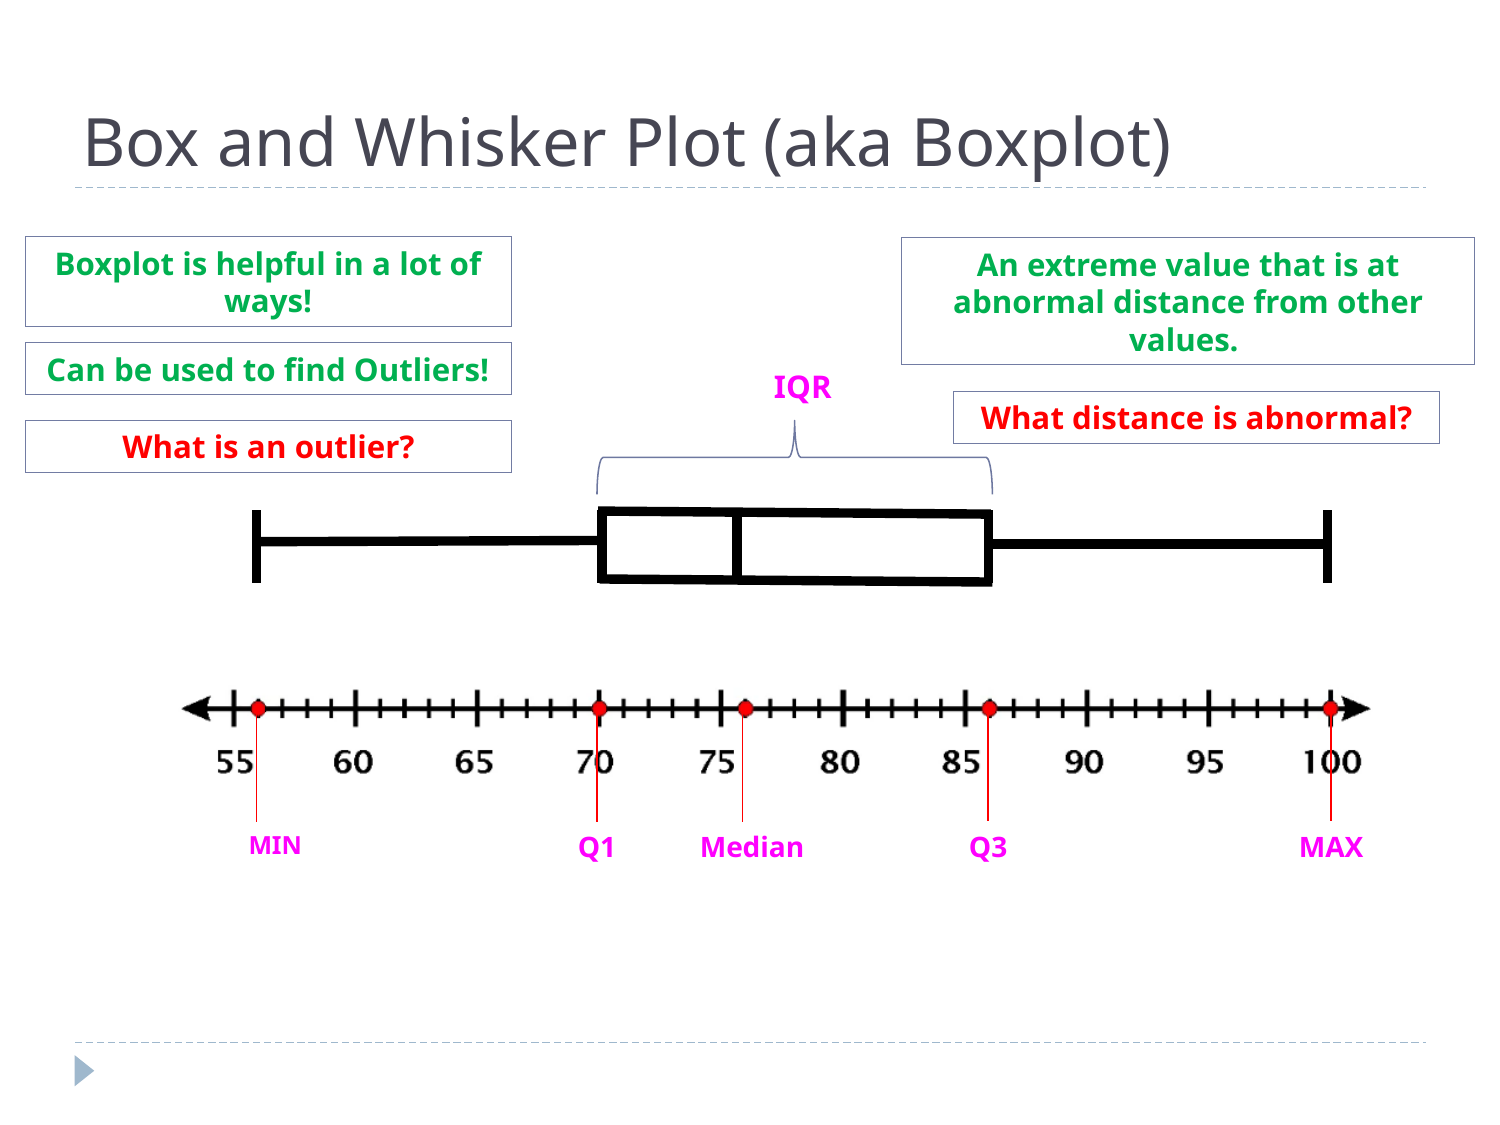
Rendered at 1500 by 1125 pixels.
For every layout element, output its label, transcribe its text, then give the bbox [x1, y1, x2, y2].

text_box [927, 712, 1049, 872]
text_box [1270, 712, 1392, 872]
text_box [252, 540, 1324, 545]
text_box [556, 712, 638, 872]
text_box Boxplot is helpful in a lot of ways! [25, 236, 512, 327]
text_box What distance is abnormal? [953, 391, 1440, 444]
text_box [681, 712, 823, 872]
text_box What is an outlier? [25, 420, 512, 473]
picture [155, 666, 1380, 794]
text_box [596, 419, 994, 495]
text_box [597, 510, 993, 540]
text_box Can be used to find Outliers! [25, 342, 512, 395]
text_box An extreme value that is at abnormal distance from other values. [901, 237, 1475, 365]
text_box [256, 509, 1328, 584]
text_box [597, 557, 993, 583]
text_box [215, 712, 335, 868]
title Box and Whisker Plot (aka Boxplot) [74, 24, 1426, 188]
text_box IQR [609, 360, 997, 413]
